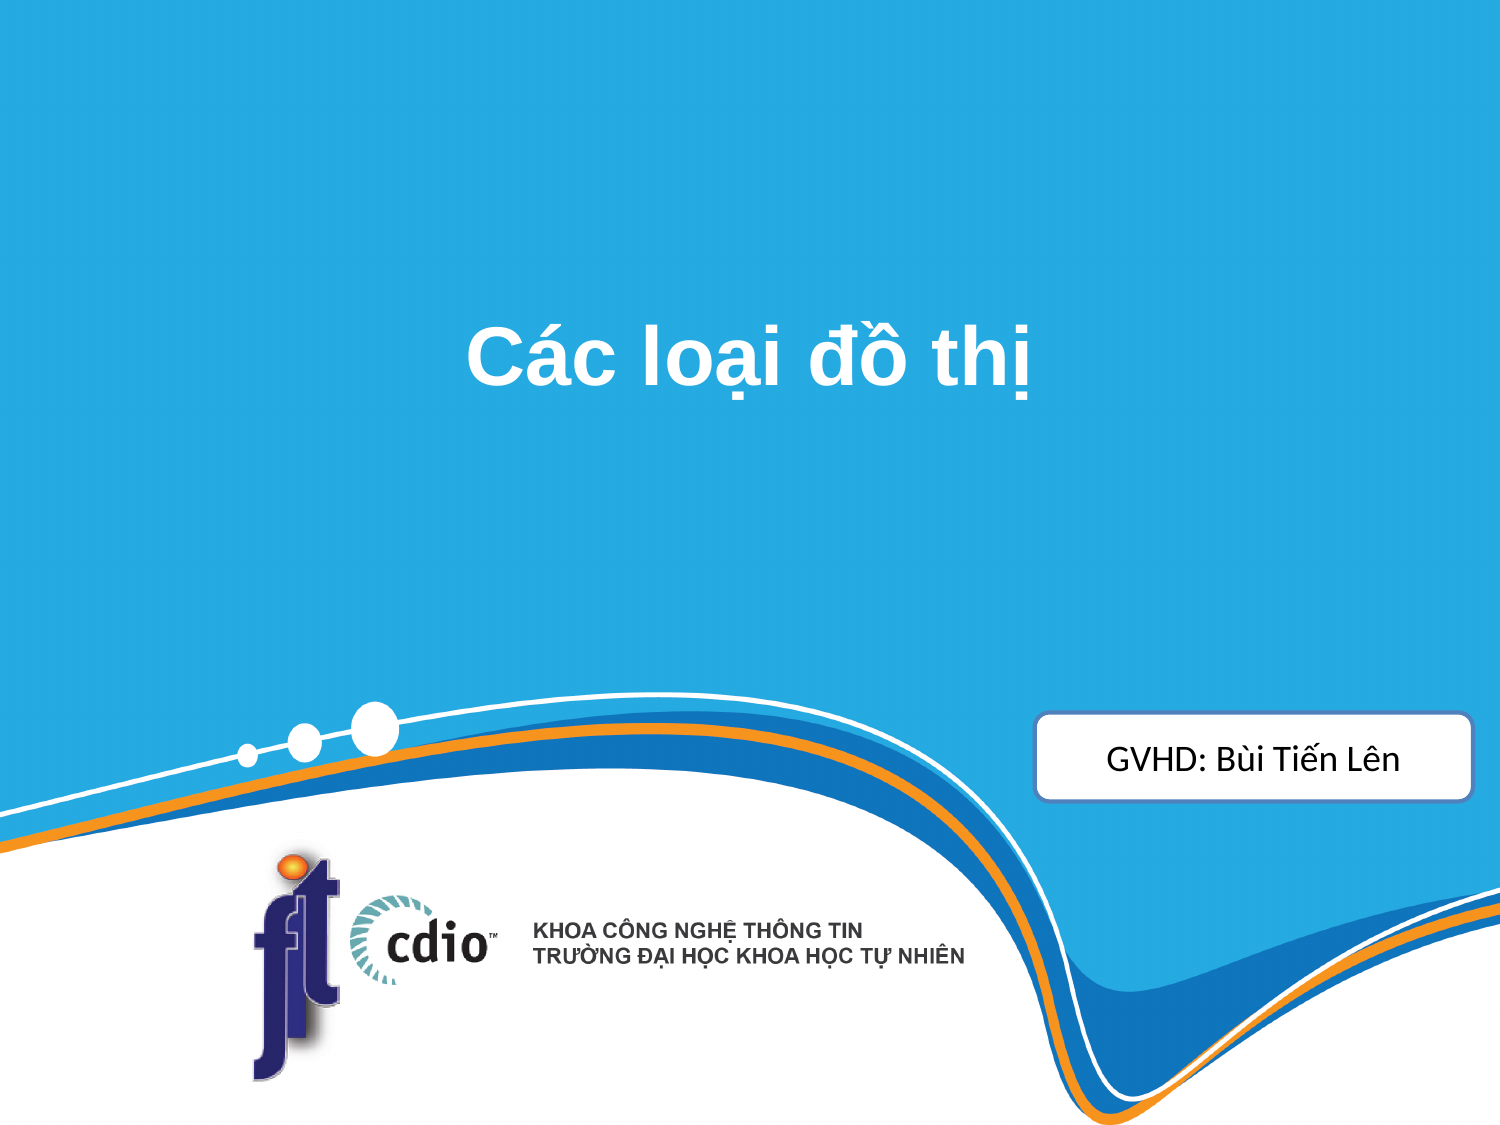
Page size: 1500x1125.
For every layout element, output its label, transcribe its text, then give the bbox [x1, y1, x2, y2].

title Các loại đồ thị [112, 275, 1388, 430]
text_box GVHD: Bùi Tiến Lên [1032, 710, 1476, 804]
picture [0, 0, 1500, 1125]
